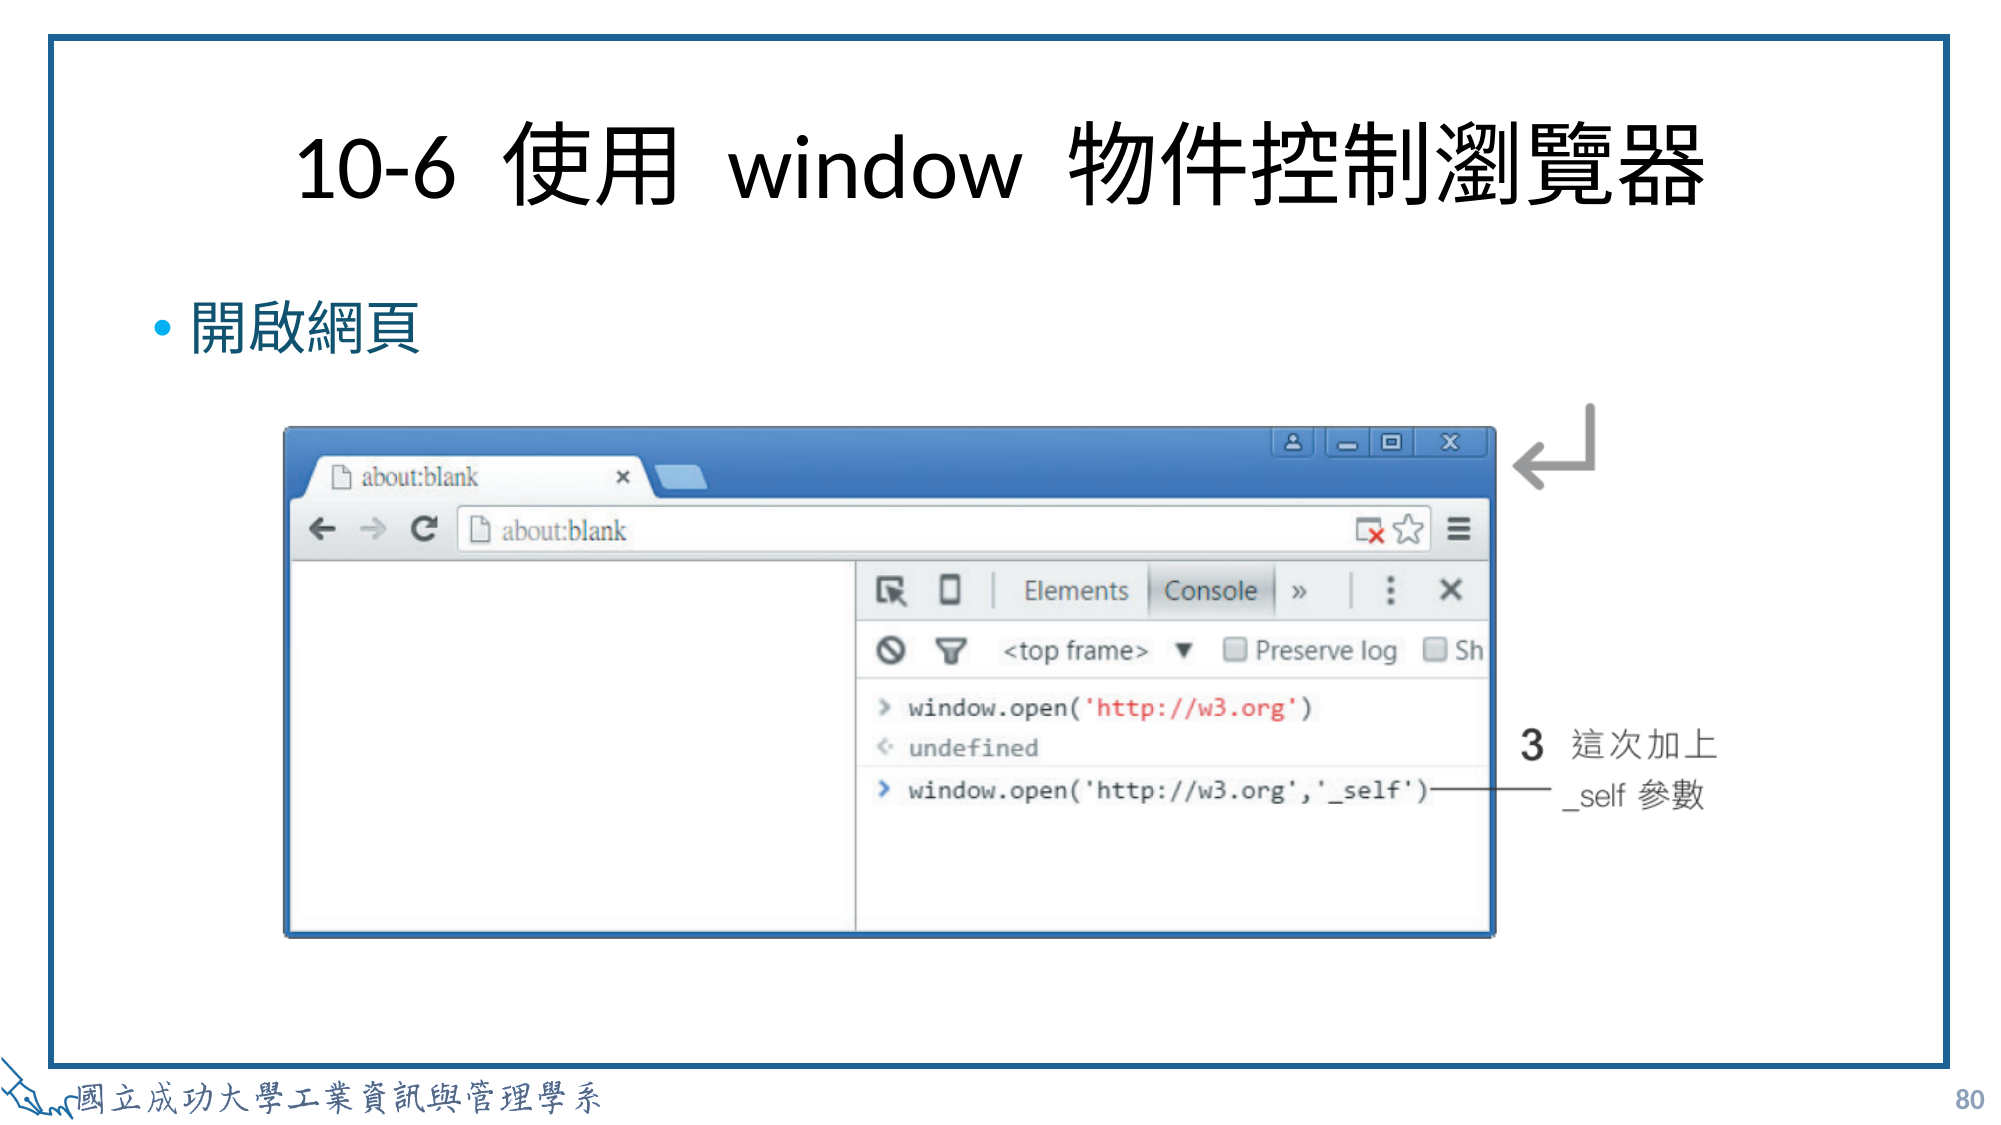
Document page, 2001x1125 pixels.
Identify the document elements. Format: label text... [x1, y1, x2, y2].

picture [0, 1049, 80, 1125]
title 10-6 使用 window 物件控制瀏覽器 [137, 59, 1863, 278]
list 開啟網頁 [137, 291, 1863, 1006]
picture [279, 397, 1721, 946]
slide_number 80 [1550, 1067, 2000, 1125]
